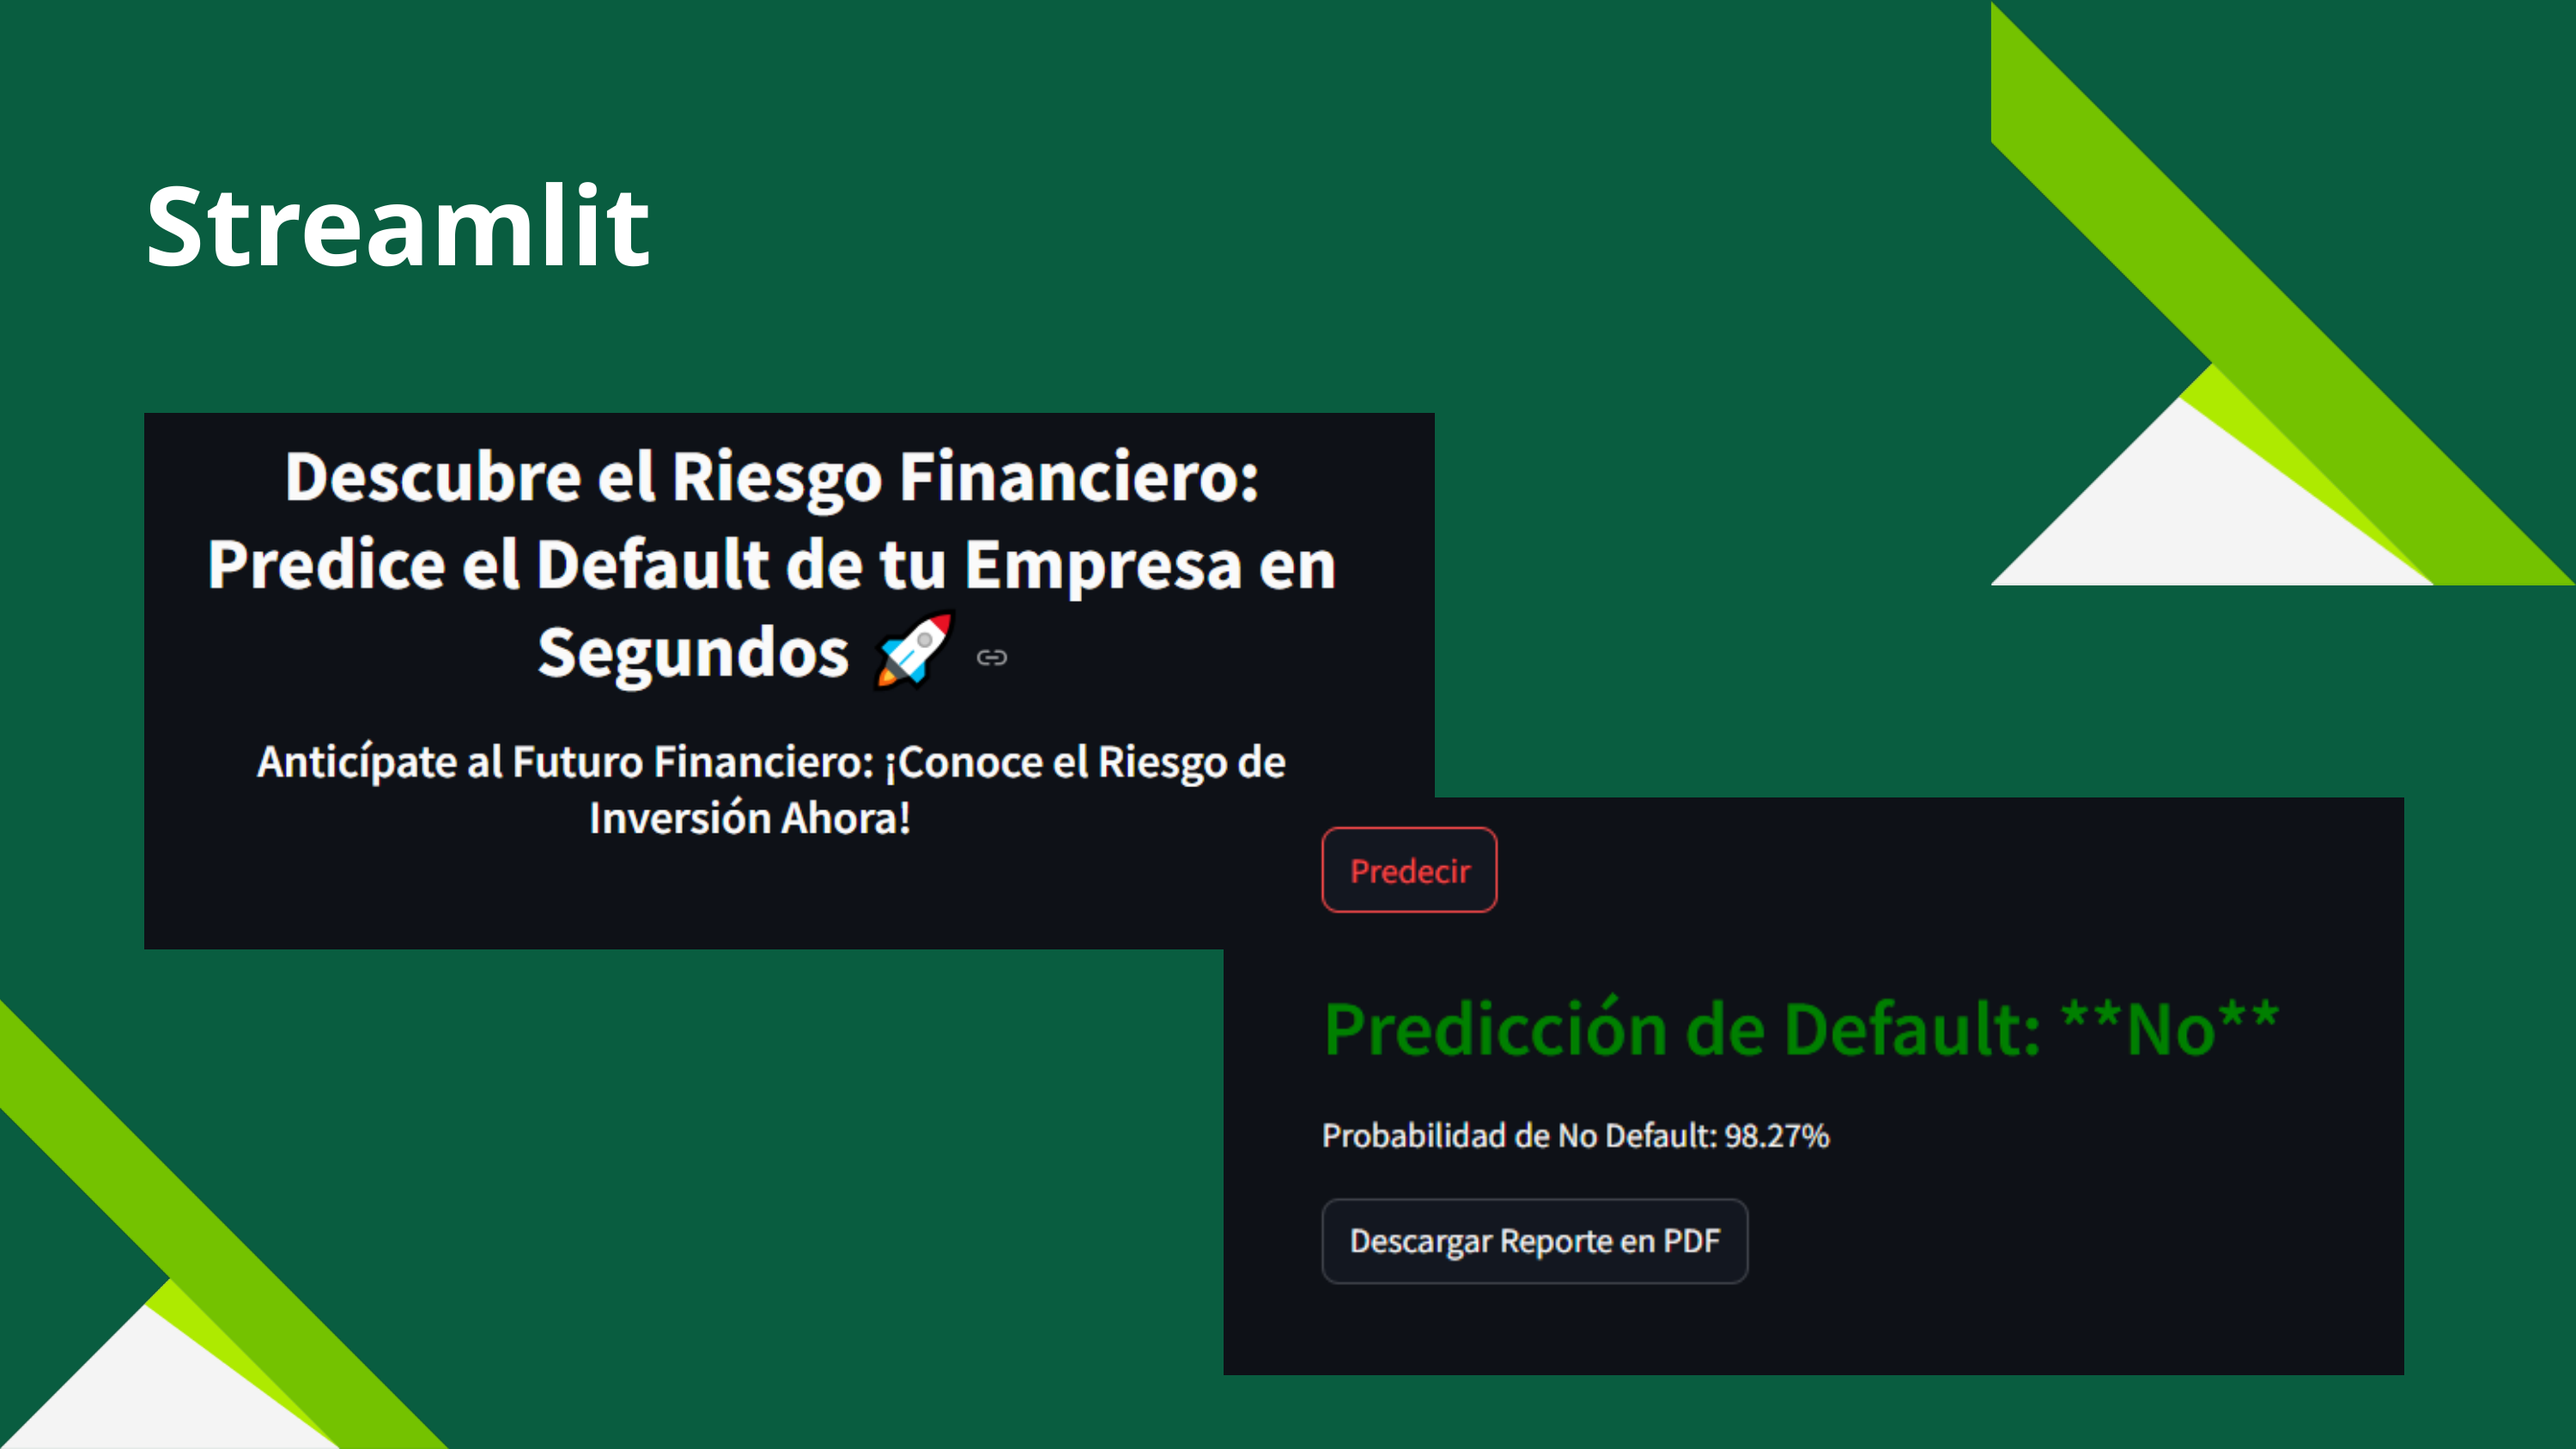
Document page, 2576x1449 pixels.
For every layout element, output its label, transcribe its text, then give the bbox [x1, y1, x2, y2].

text_box [0, 999, 449, 1449]
text_box Streamlit [144, 134, 1032, 288]
text_box [1990, 0, 2576, 585]
picture [144, 412, 2405, 1375]
